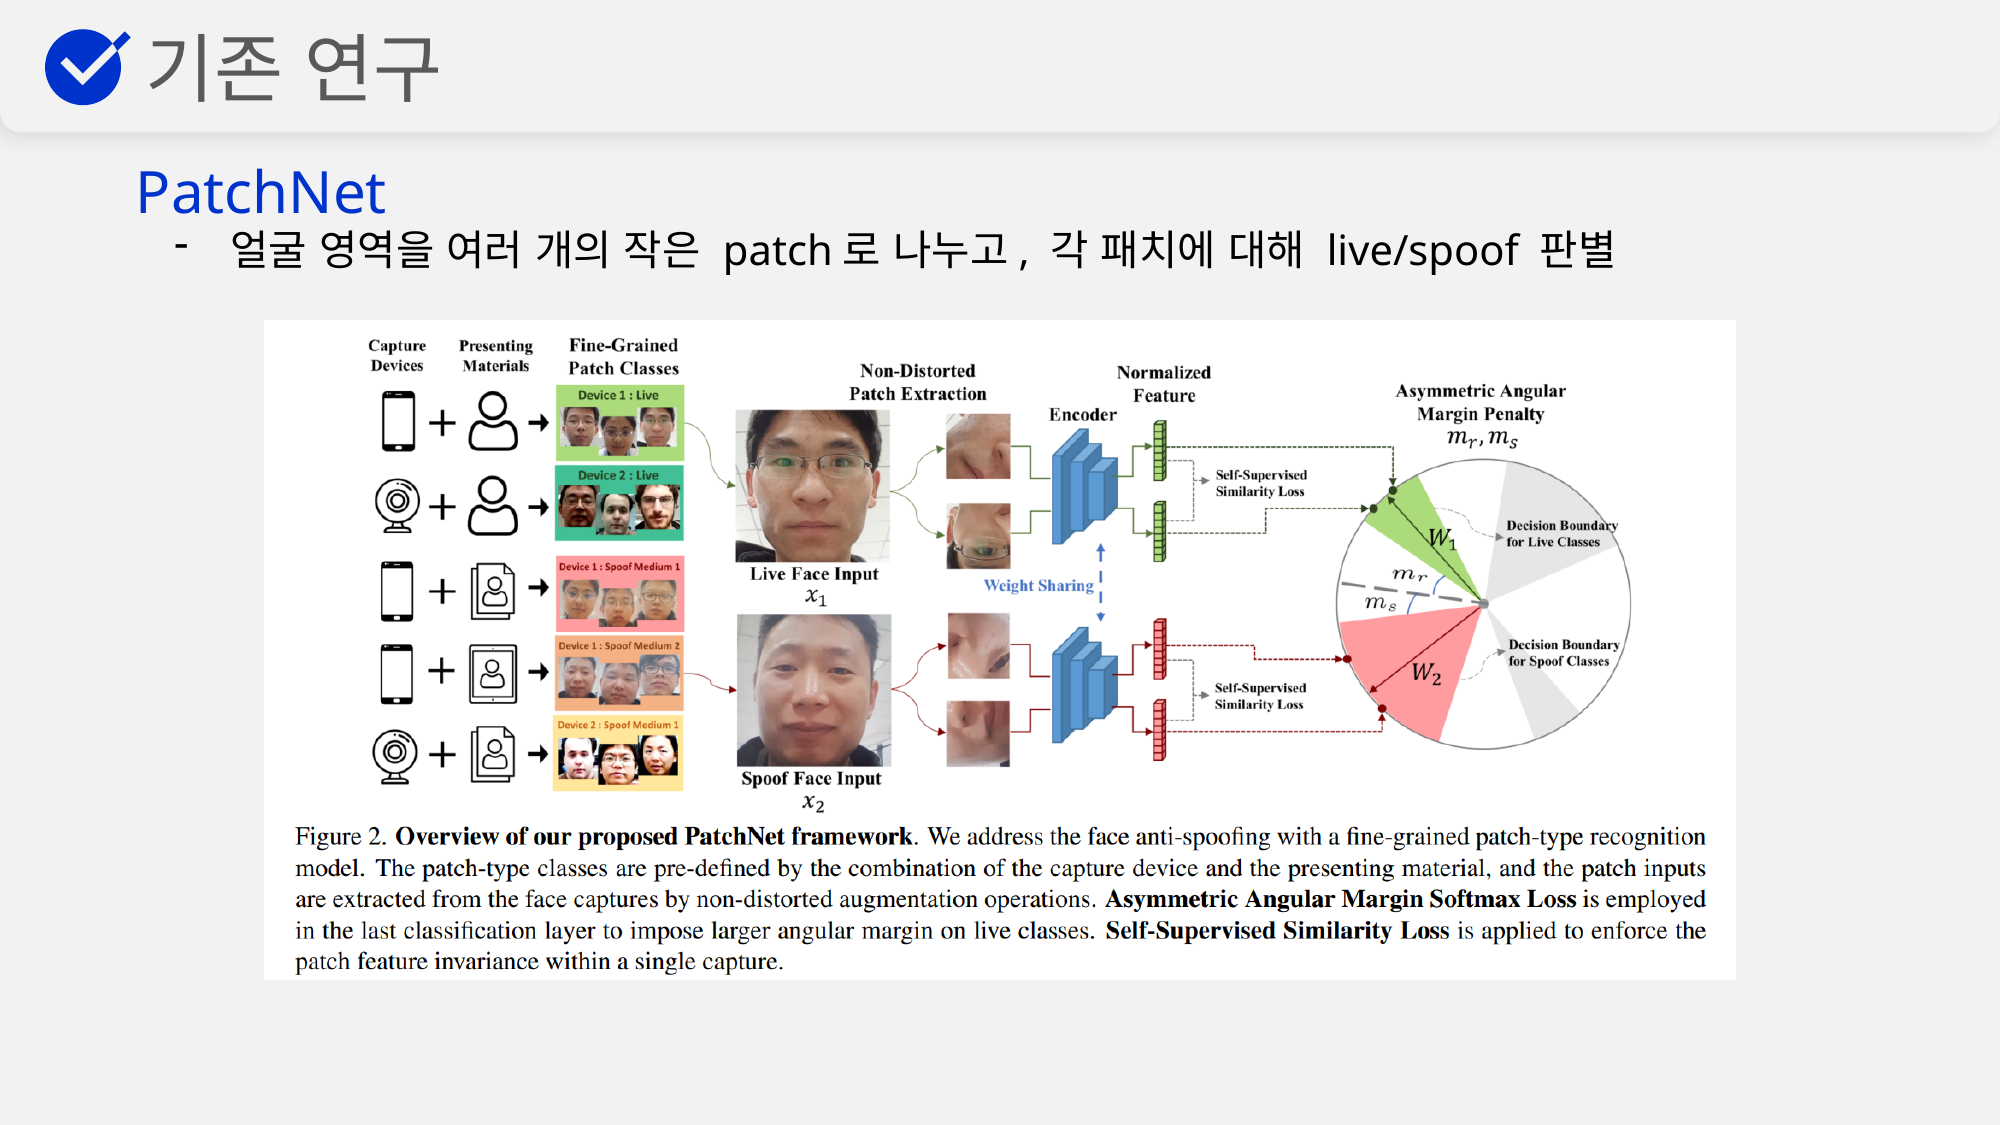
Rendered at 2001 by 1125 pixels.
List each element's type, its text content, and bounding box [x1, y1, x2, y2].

picture [264, 320, 1736, 980]
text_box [45, 29, 131, 106]
text_box PatchNet [121, 147, 1256, 233]
text_box 얼굴 영역을 여러 개의 작은 patch로 나누고, 각 패치에 대해 live/spoof 판별 [159, 216, 1676, 281]
text_box 기존 연구 [130, 14, 1109, 119]
text_box [0, 0, 2000, 134]
